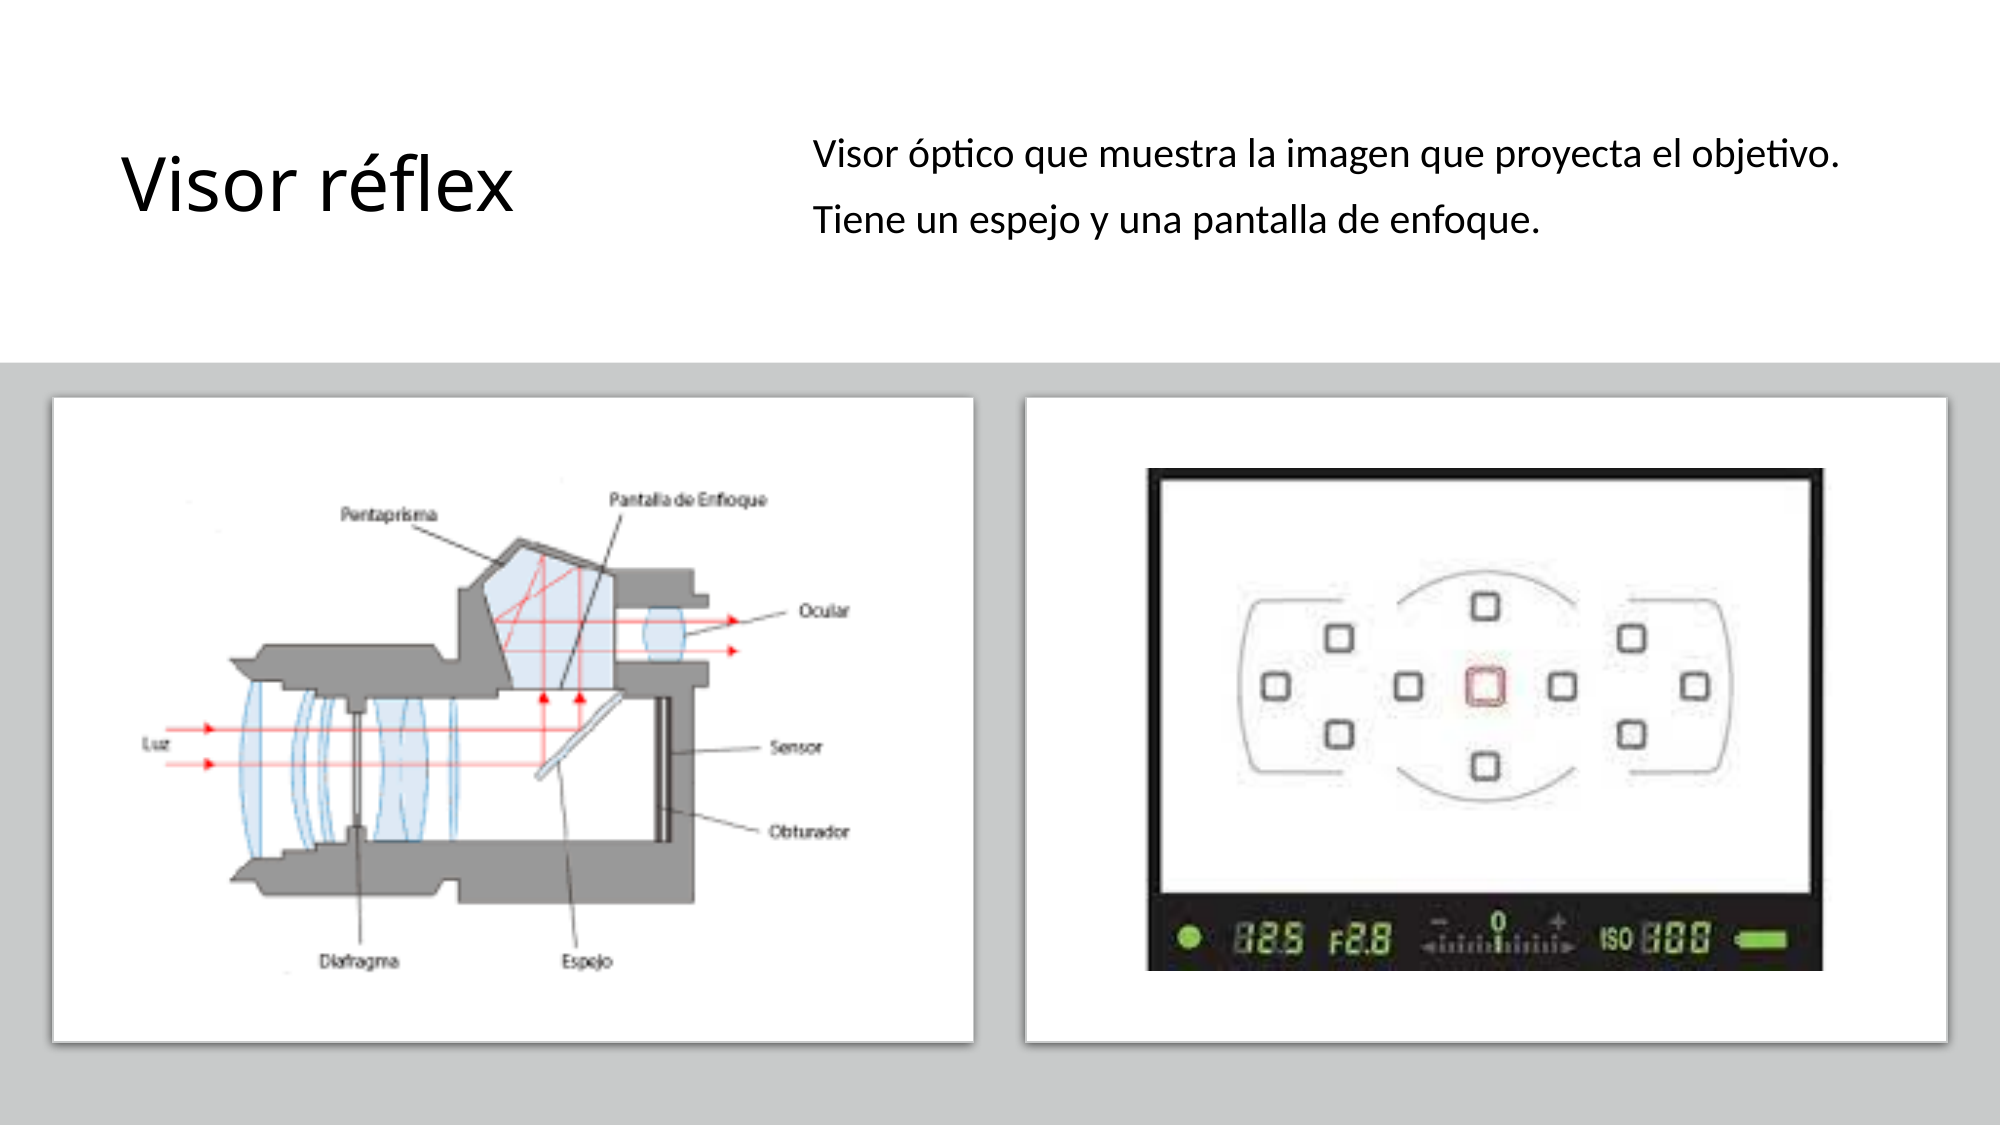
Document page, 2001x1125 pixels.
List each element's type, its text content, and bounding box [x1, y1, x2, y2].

list Visor óptico que muestra la imagen que proyecta el objetivo. Tiene un espejo y una pantalla de enfoque. [797, 55, 1893, 319]
text_box [0, 362, 2000, 1125]
text_box [1025, 396, 1948, 1043]
picture [114, 449, 912, 990]
title Visor réflex [106, 55, 711, 320]
text_box [52, 396, 975, 1043]
picture [1078, 468, 1895, 971]
